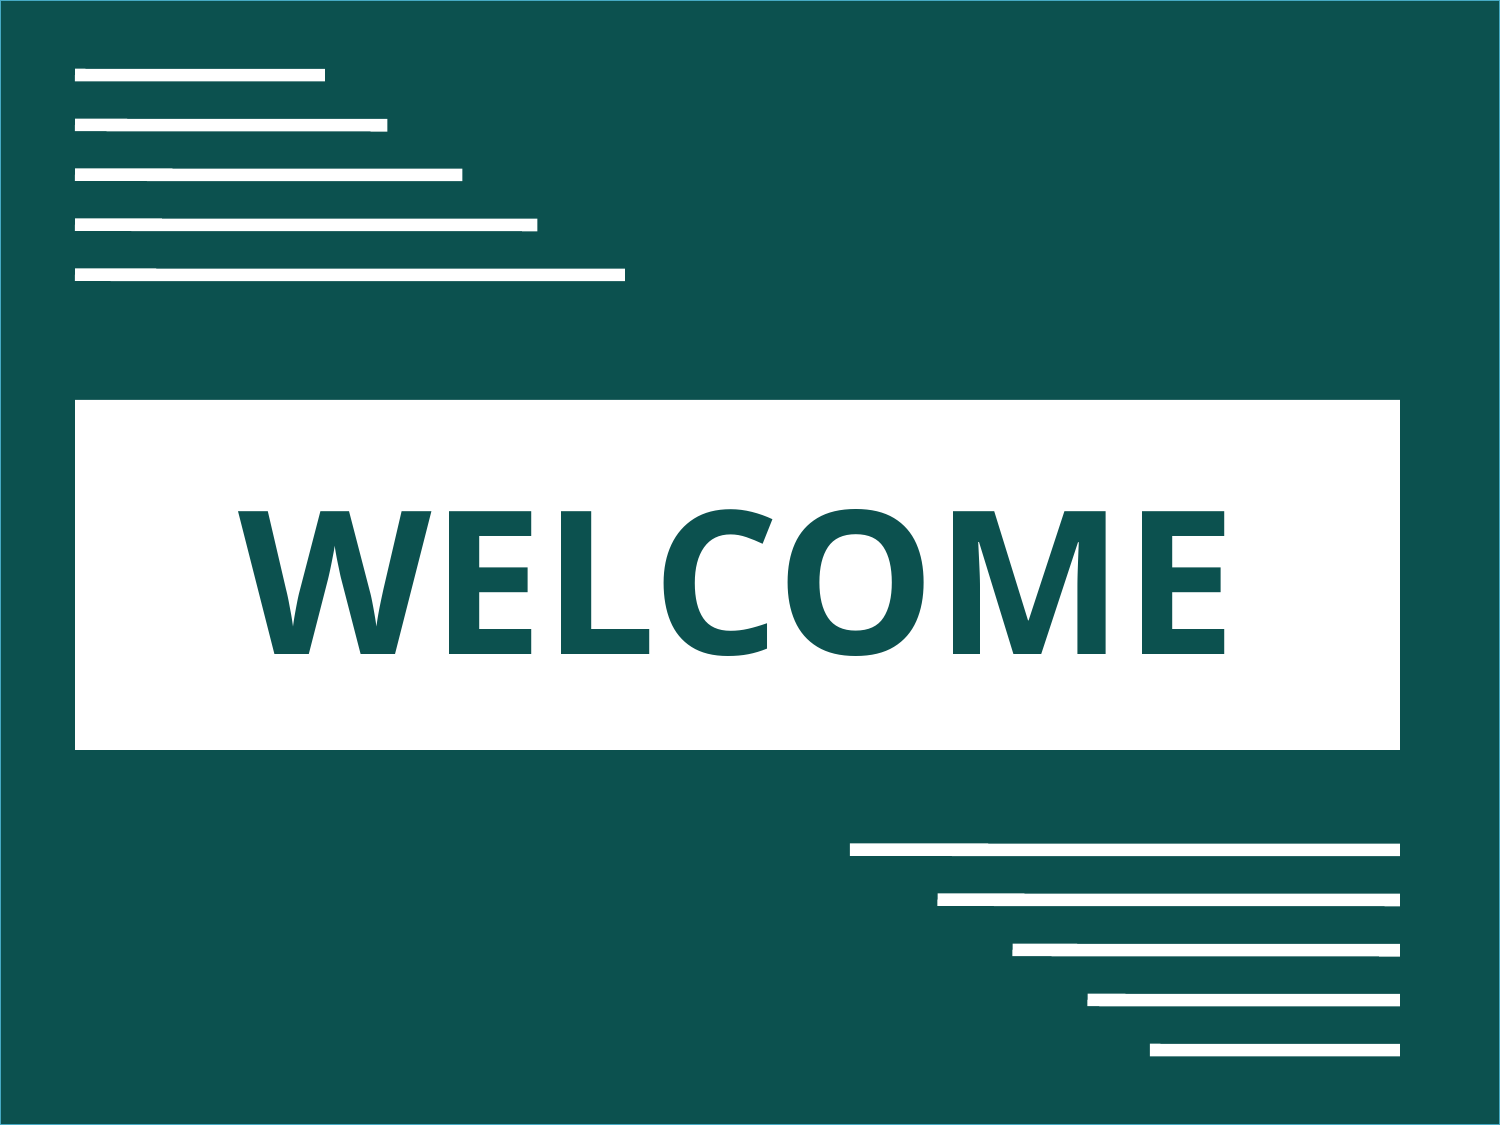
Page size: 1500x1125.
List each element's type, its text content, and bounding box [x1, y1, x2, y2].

text_box [0, 0, 1500, 1125]
text_box WELCOME [73, 398, 1402, 752]
